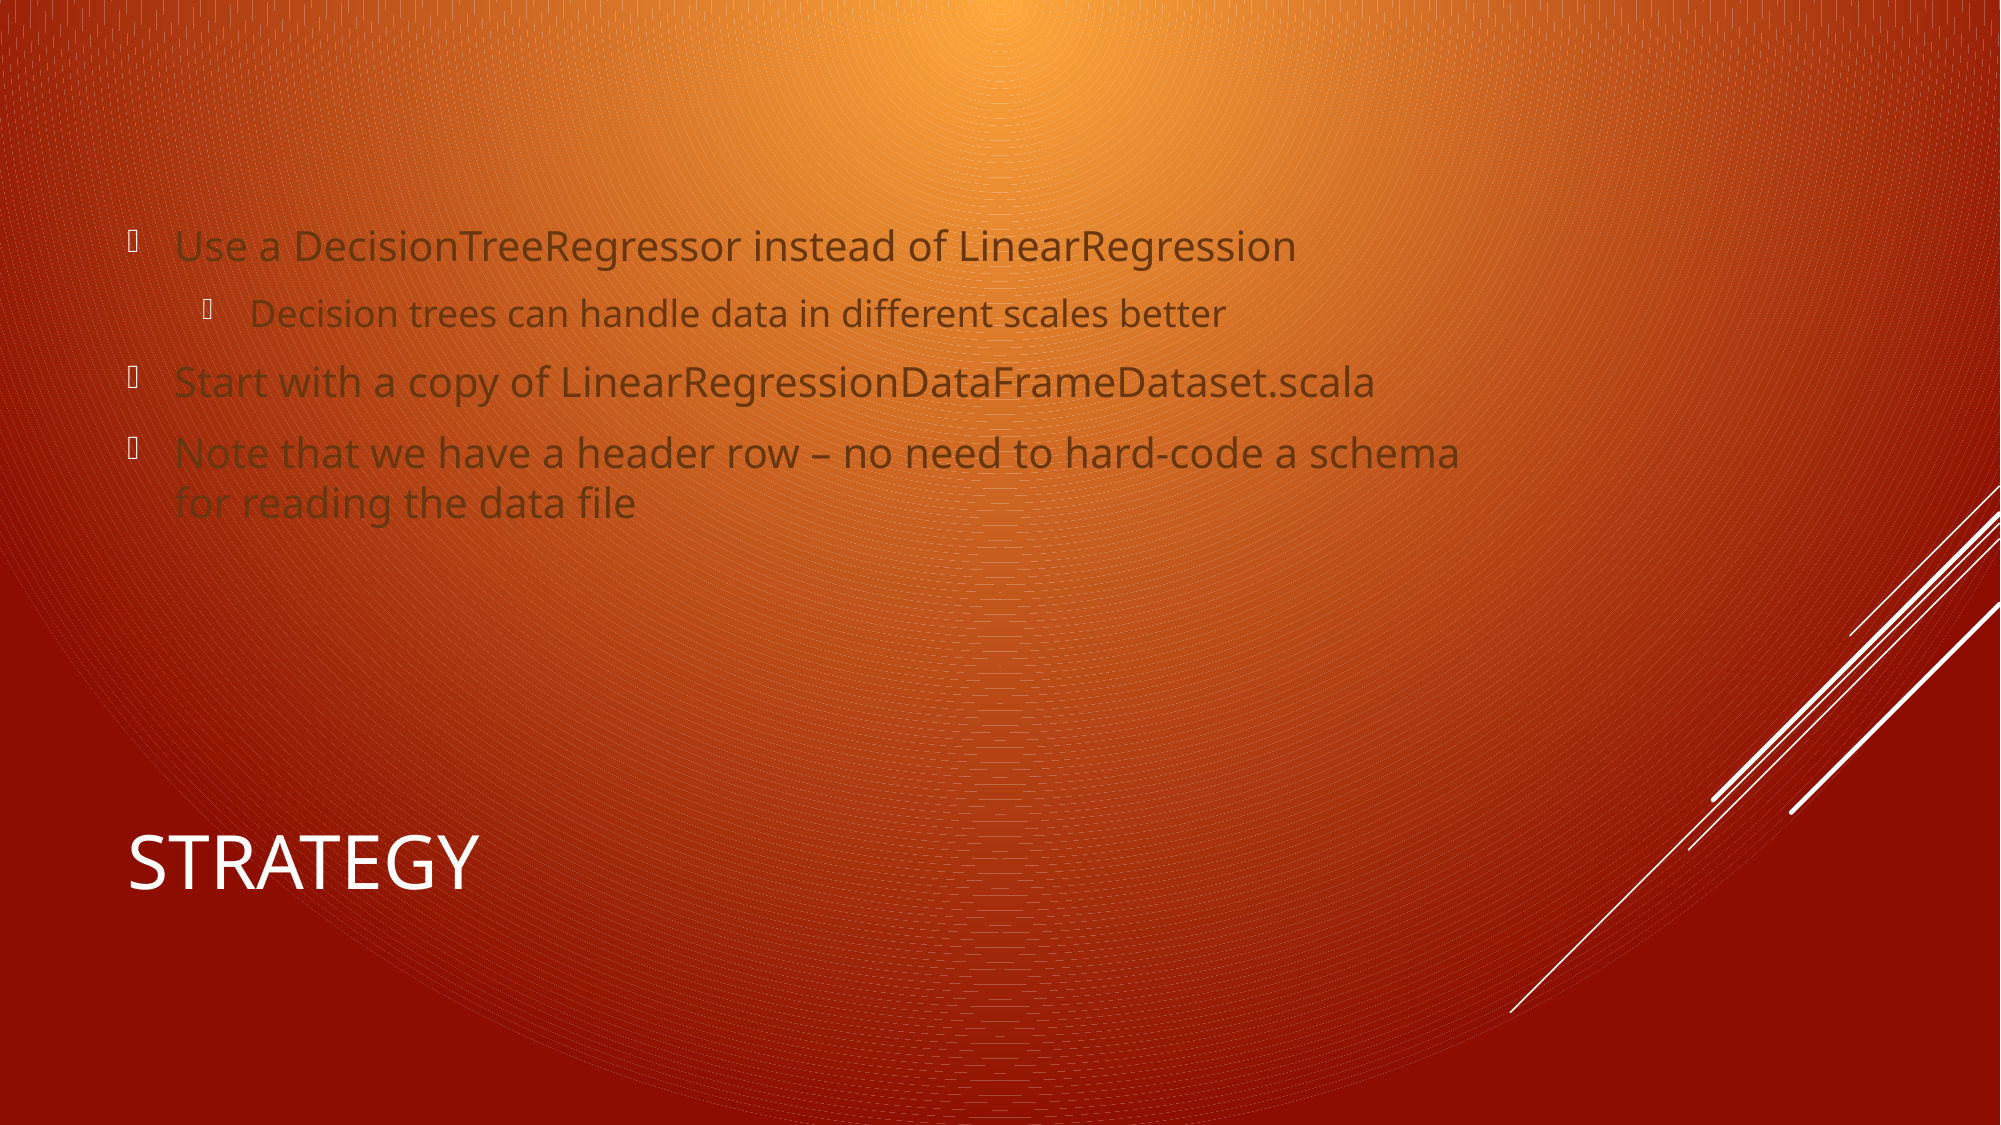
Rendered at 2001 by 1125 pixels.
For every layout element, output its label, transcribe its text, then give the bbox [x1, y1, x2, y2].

title strategy [112, 736, 1513, 984]
list Use a DecisionTreeRegressor instead of LinearRegression Decision trees can handle data in different scales better Start with a copy of LinearRegressionDataFrameDataset.scala Note that we have a header row – no need to hard-code a schema for reading the data file [112, 112, 1513, 706]
